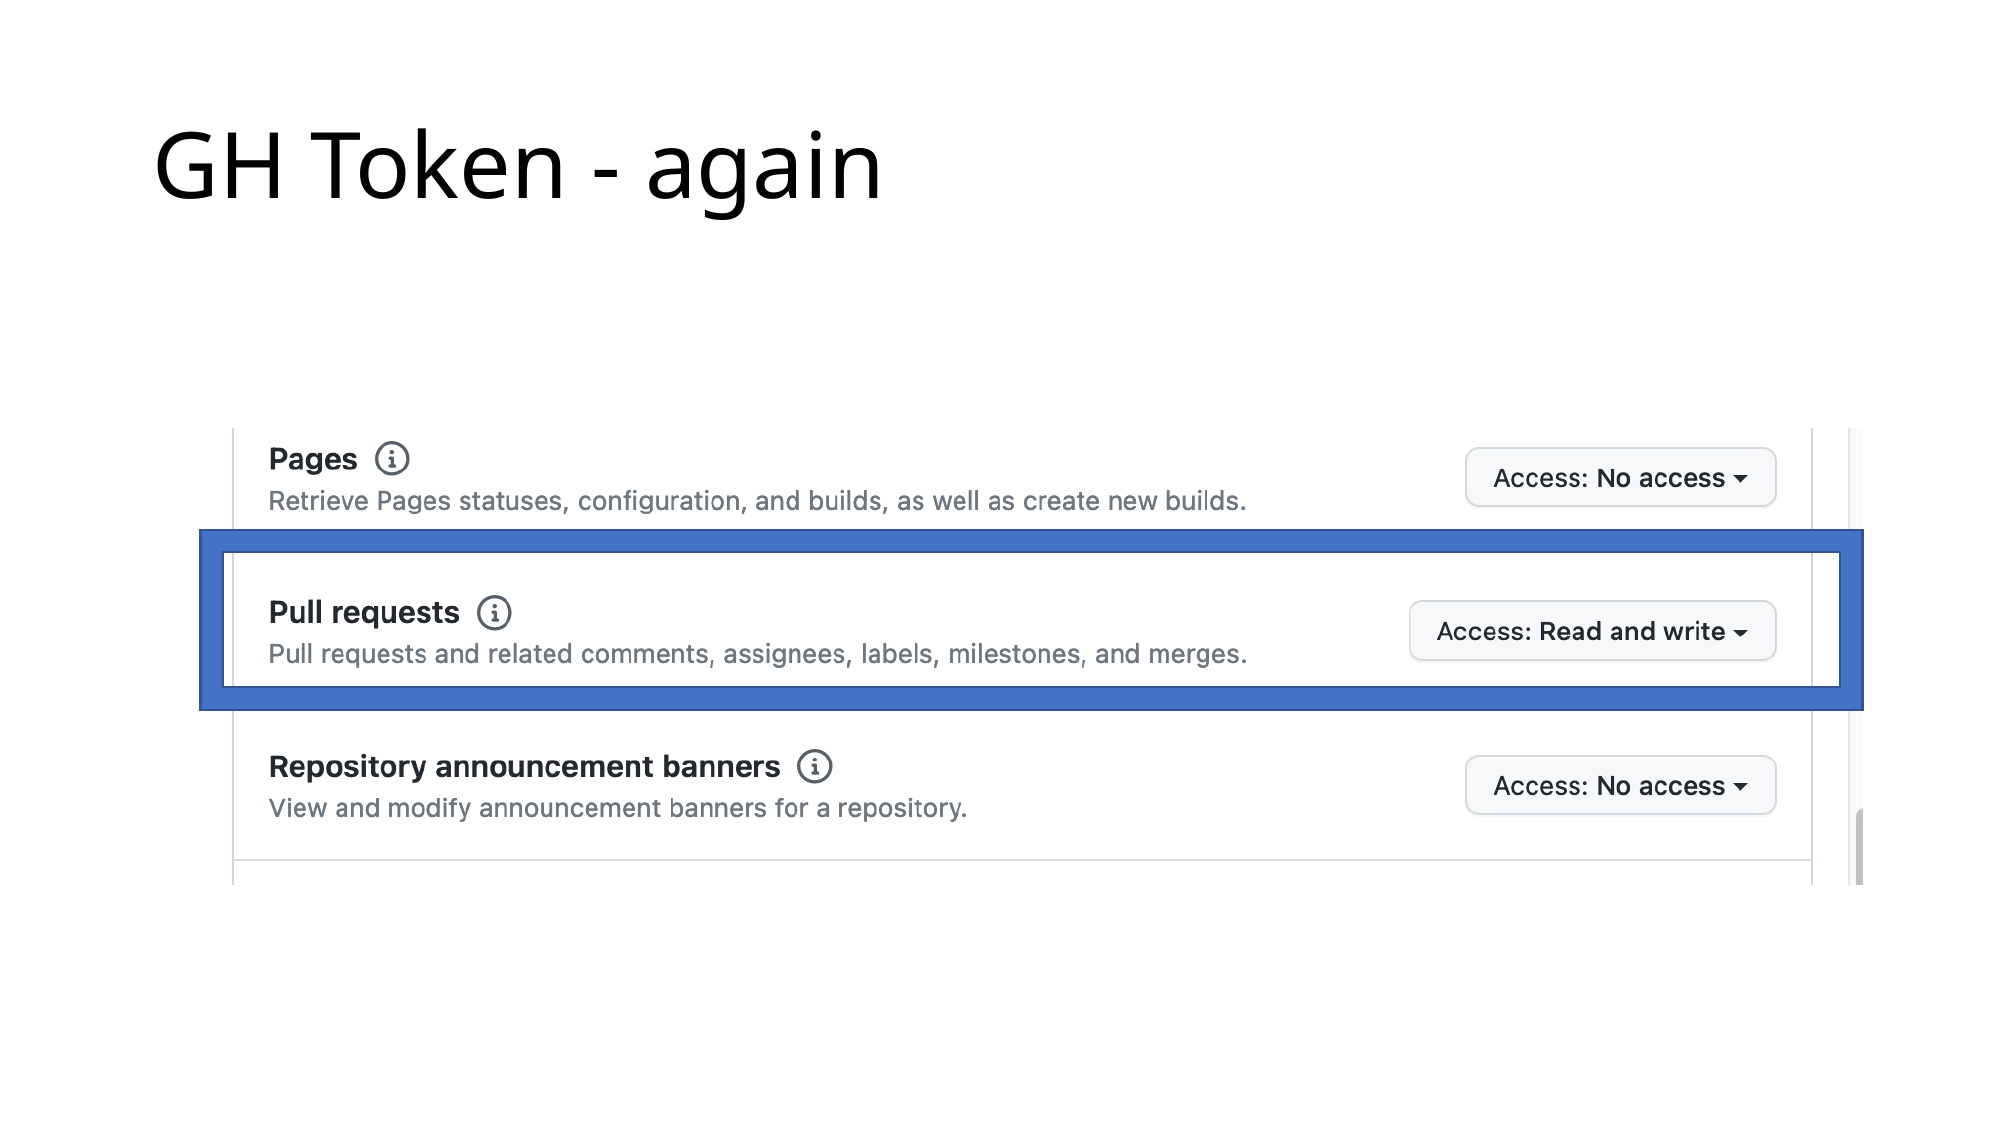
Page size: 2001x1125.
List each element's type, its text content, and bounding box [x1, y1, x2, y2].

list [137, 427, 1863, 885]
title GH Token - again [137, 59, 1863, 278]
